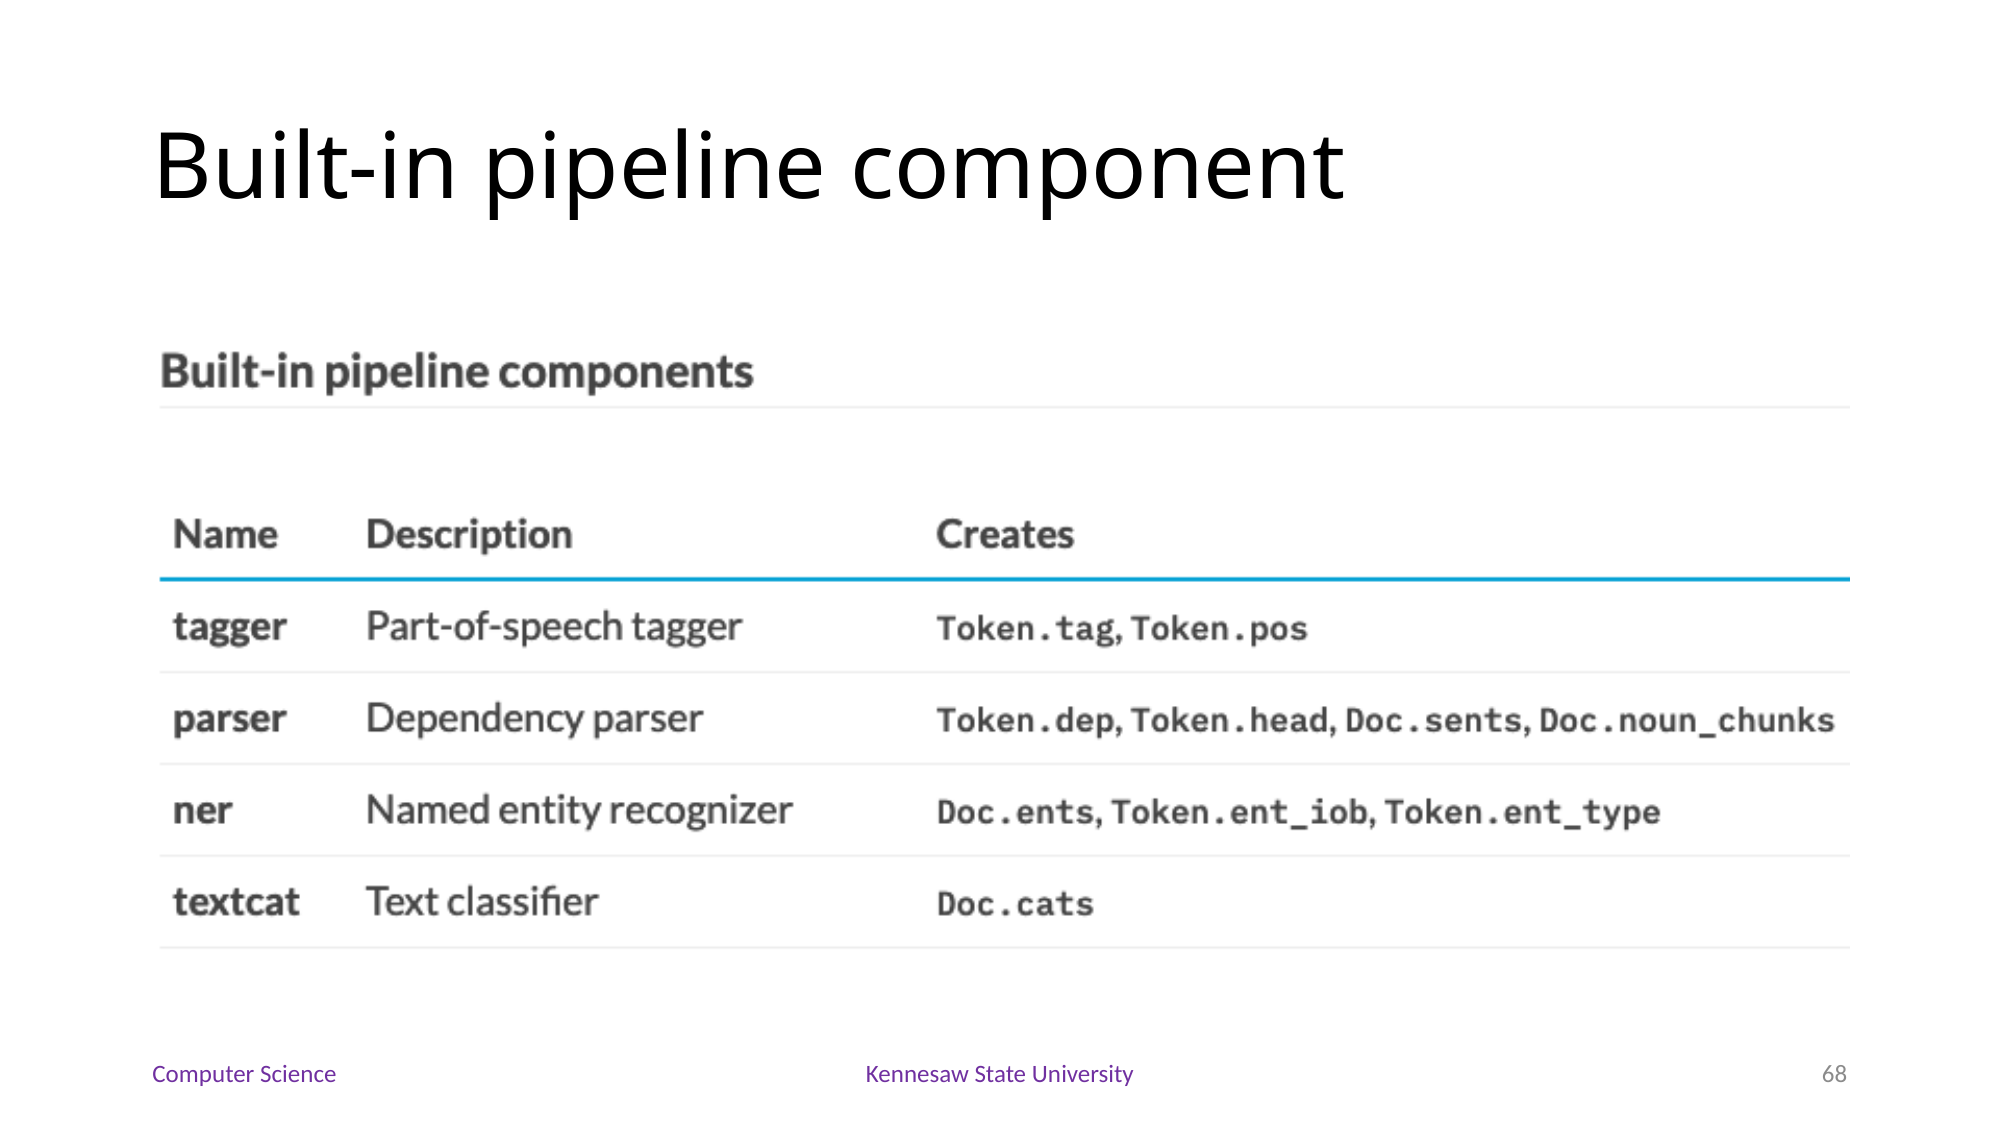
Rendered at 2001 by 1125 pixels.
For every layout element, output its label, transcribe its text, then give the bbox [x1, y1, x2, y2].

slide_number 68 [1412, 1042, 1863, 1103]
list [149, 342, 1850, 970]
footer Kennesaw State University [662, 1042, 1338, 1103]
slide_number Computer Science [137, 1042, 588, 1103]
title Built-in pipeline component [137, 59, 1863, 278]
